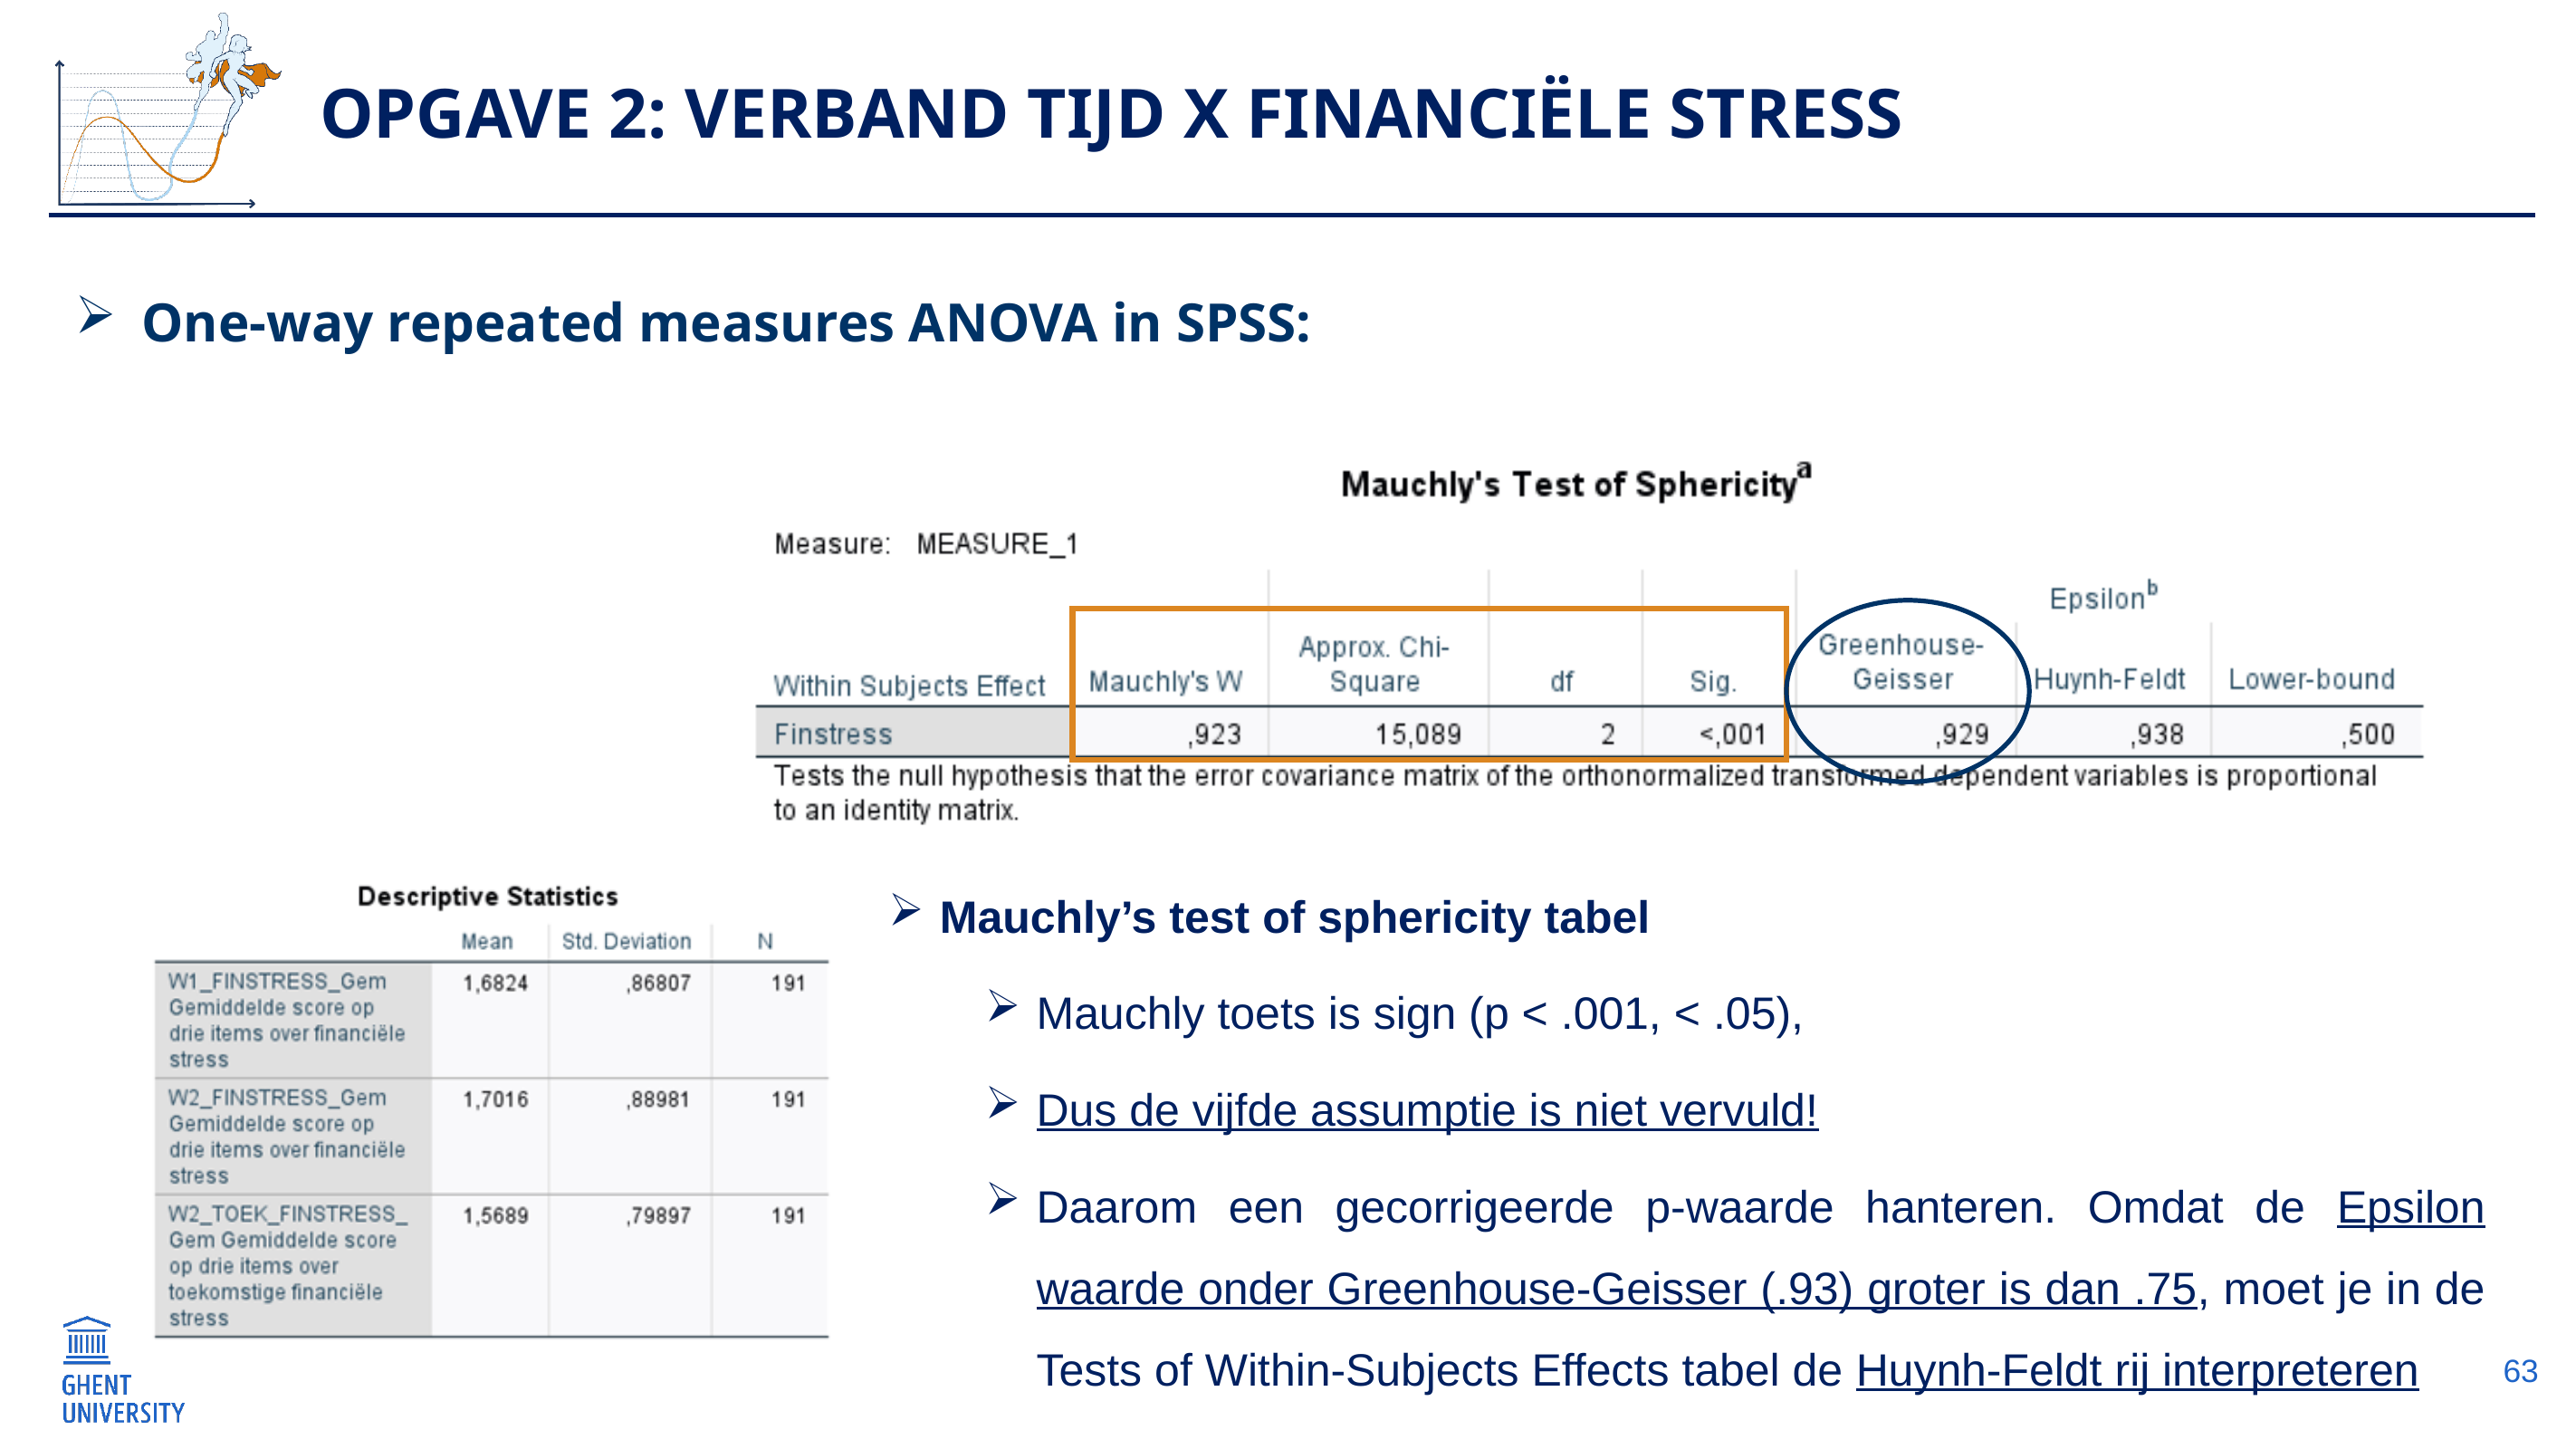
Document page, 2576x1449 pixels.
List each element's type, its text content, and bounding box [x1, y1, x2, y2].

picture [5, 0, 306, 318]
picture [62, 869, 841, 1449]
slide_number 63 [2415, 1330, 2553, 1408]
list One-way repeated measures ANOVA in SPSS: [48, 269, 2553, 1290]
text_box Mauchly’s test of sphericity tabel Mauchly toets is sign (p < .001, < .05), Dus de vijfde assumptie is niet vervuld! Daarom een gecorrigeerde p-waarde hanteren. Omdat de Epsilon waarde onder Greenhouse-Geisser (.93) groter is dan .75, moet je in de Tests of Within-Subjects Effects tabel de Huynh-Feldt rij interpreteren [875, 853, 2499, 1402]
picture [745, 446, 2440, 830]
title Opgave 2: Verband Tijd x Financiële stress [306, 18, 2527, 159]
